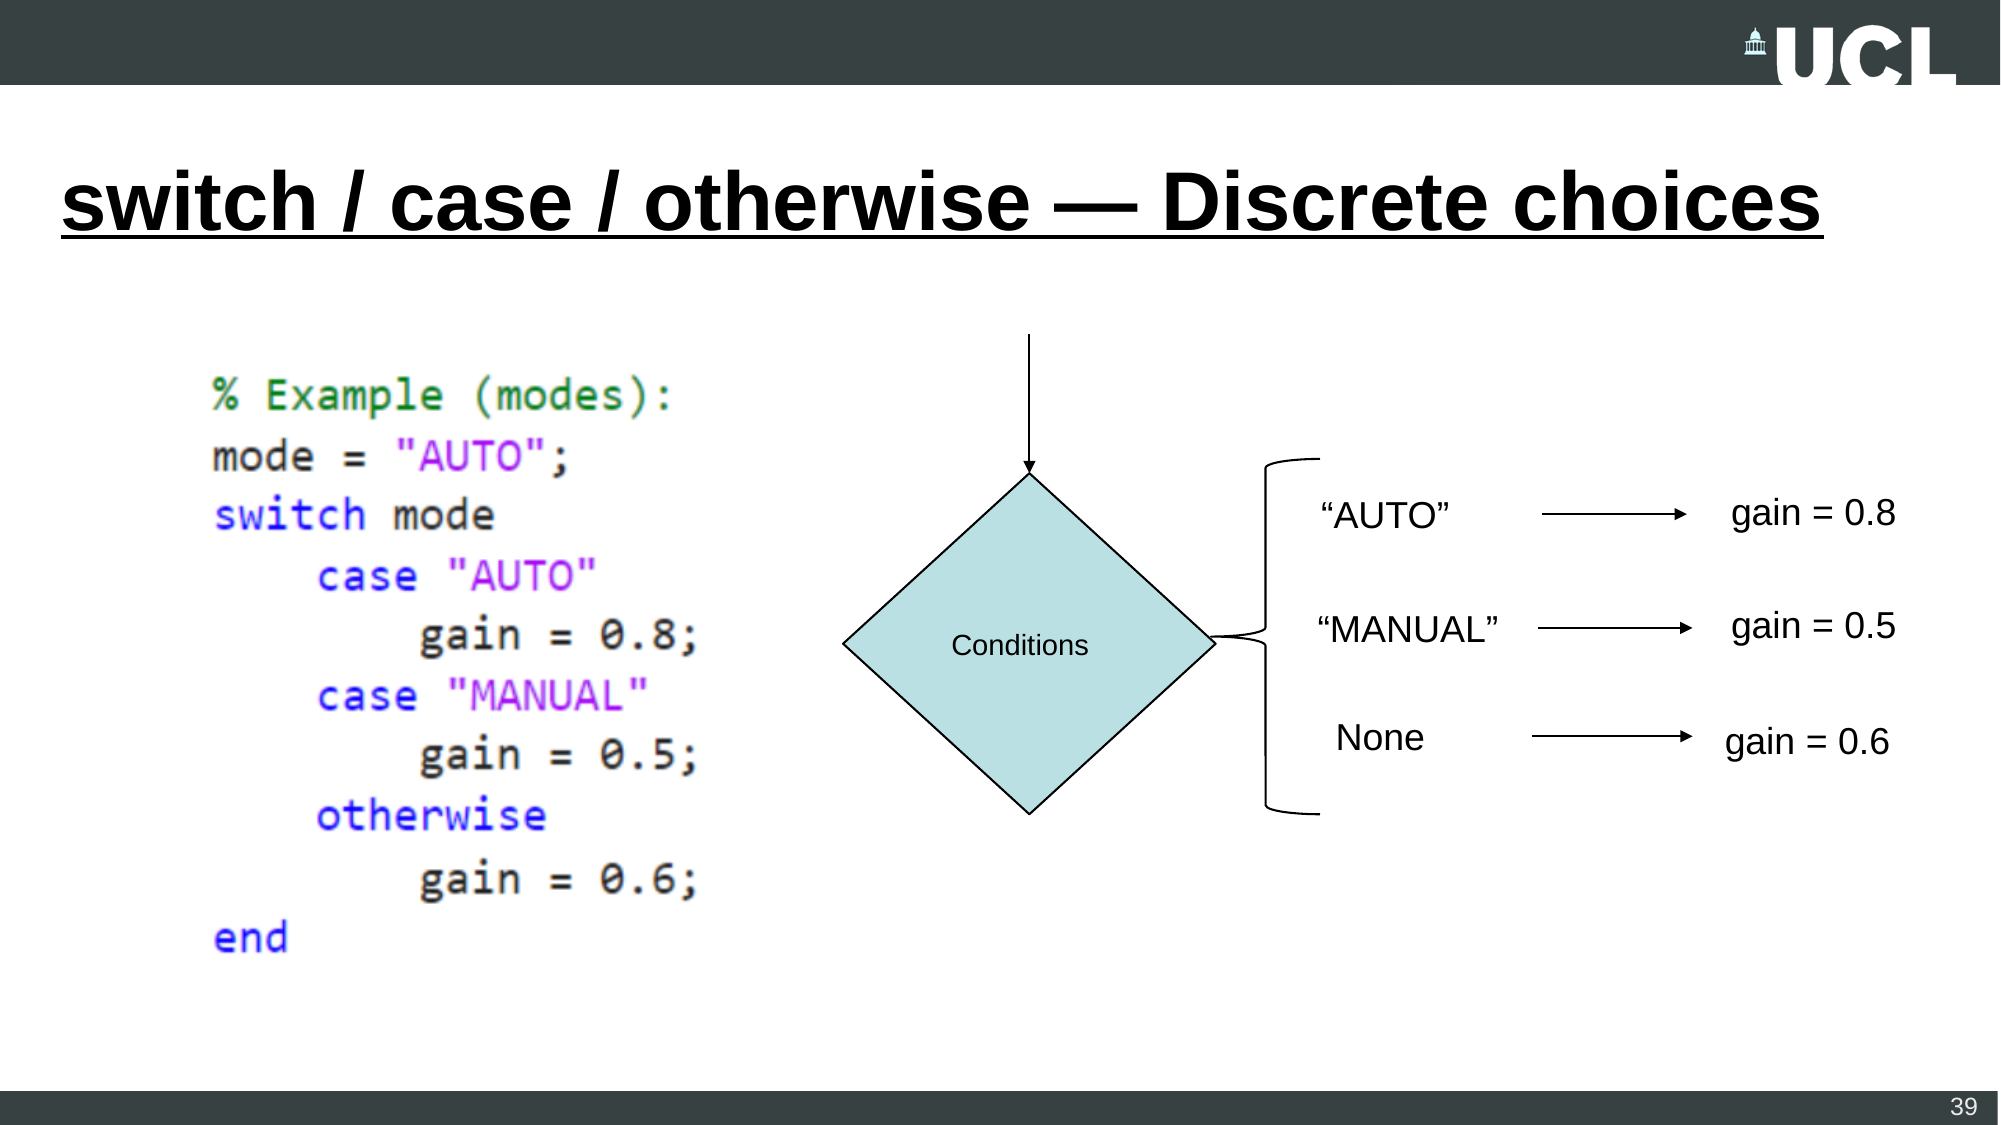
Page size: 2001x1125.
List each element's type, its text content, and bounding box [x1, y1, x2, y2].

slide_number 39 [1935, 1082, 2000, 1125]
text_box gain = 0.5 [1716, 593, 1912, 654]
text_box [1211, 458, 1321, 815]
title switch / case / otherwise — Discrete choices [45, 139, 1903, 254]
picture [185, 306, 771, 1059]
text_box “AUTO” [1321, 483, 1465, 544]
text_box None [1320, 705, 1440, 766]
text_box Conditions [843, 475, 1216, 815]
text_box gain = 0.8 [1716, 480, 1912, 540]
text_box “MANUAL” [1302, 597, 1514, 658]
text_box gain = 0.6 [1710, 709, 1906, 770]
